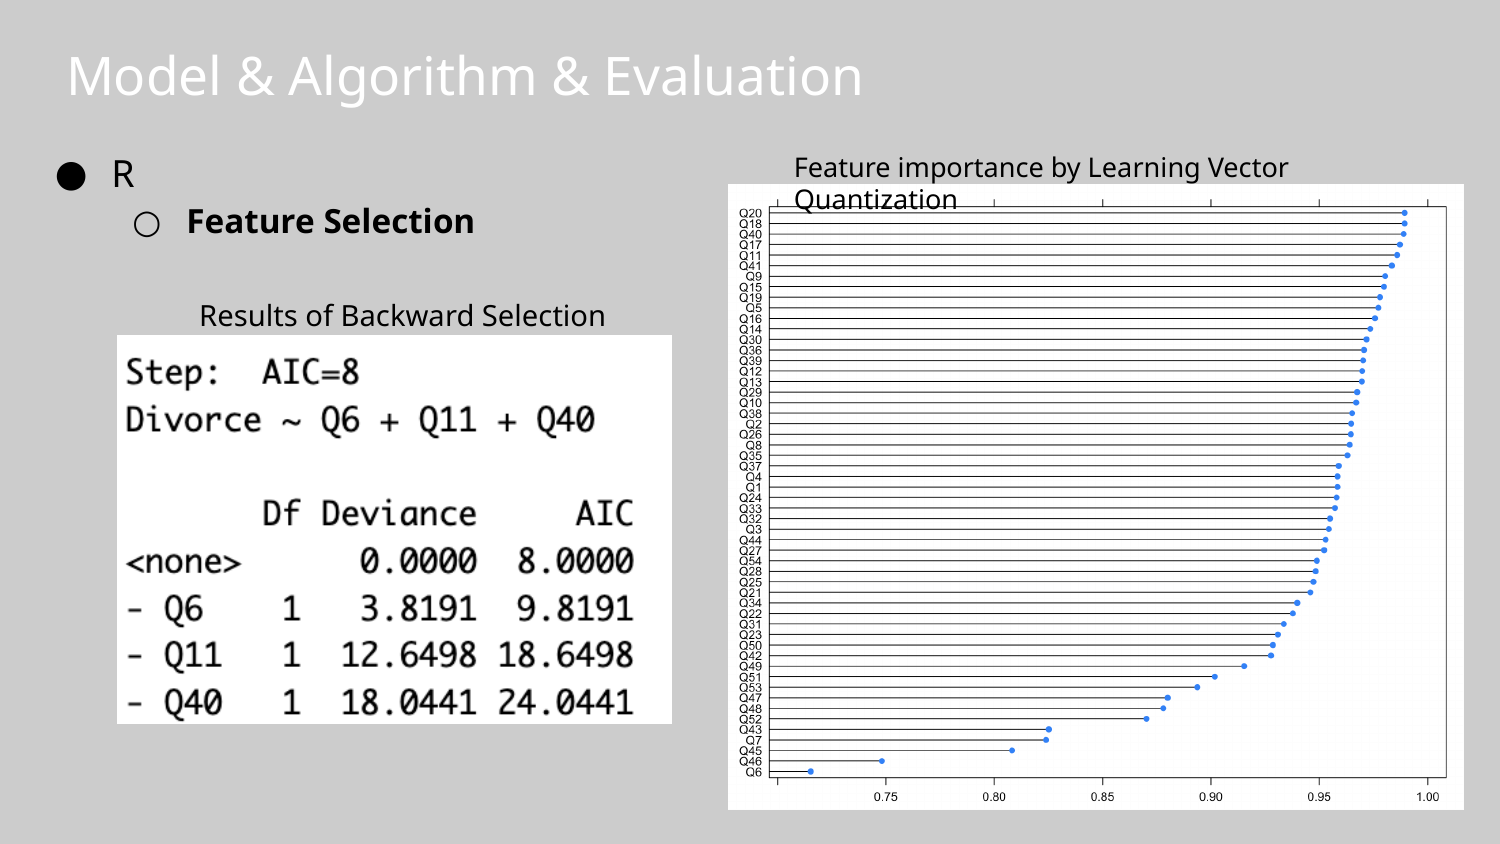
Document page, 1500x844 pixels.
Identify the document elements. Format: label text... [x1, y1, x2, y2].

text_box Results of Backward Selection [184, 282, 672, 334]
text_box Feature importance by Learning Vector Quantization [779, 135, 1469, 189]
picture [728, 183, 1464, 810]
picture [117, 335, 673, 725]
list R Feature Selection [21, 128, 894, 633]
title Model & Algorithm & Evaluation [51, 27, 1449, 122]
